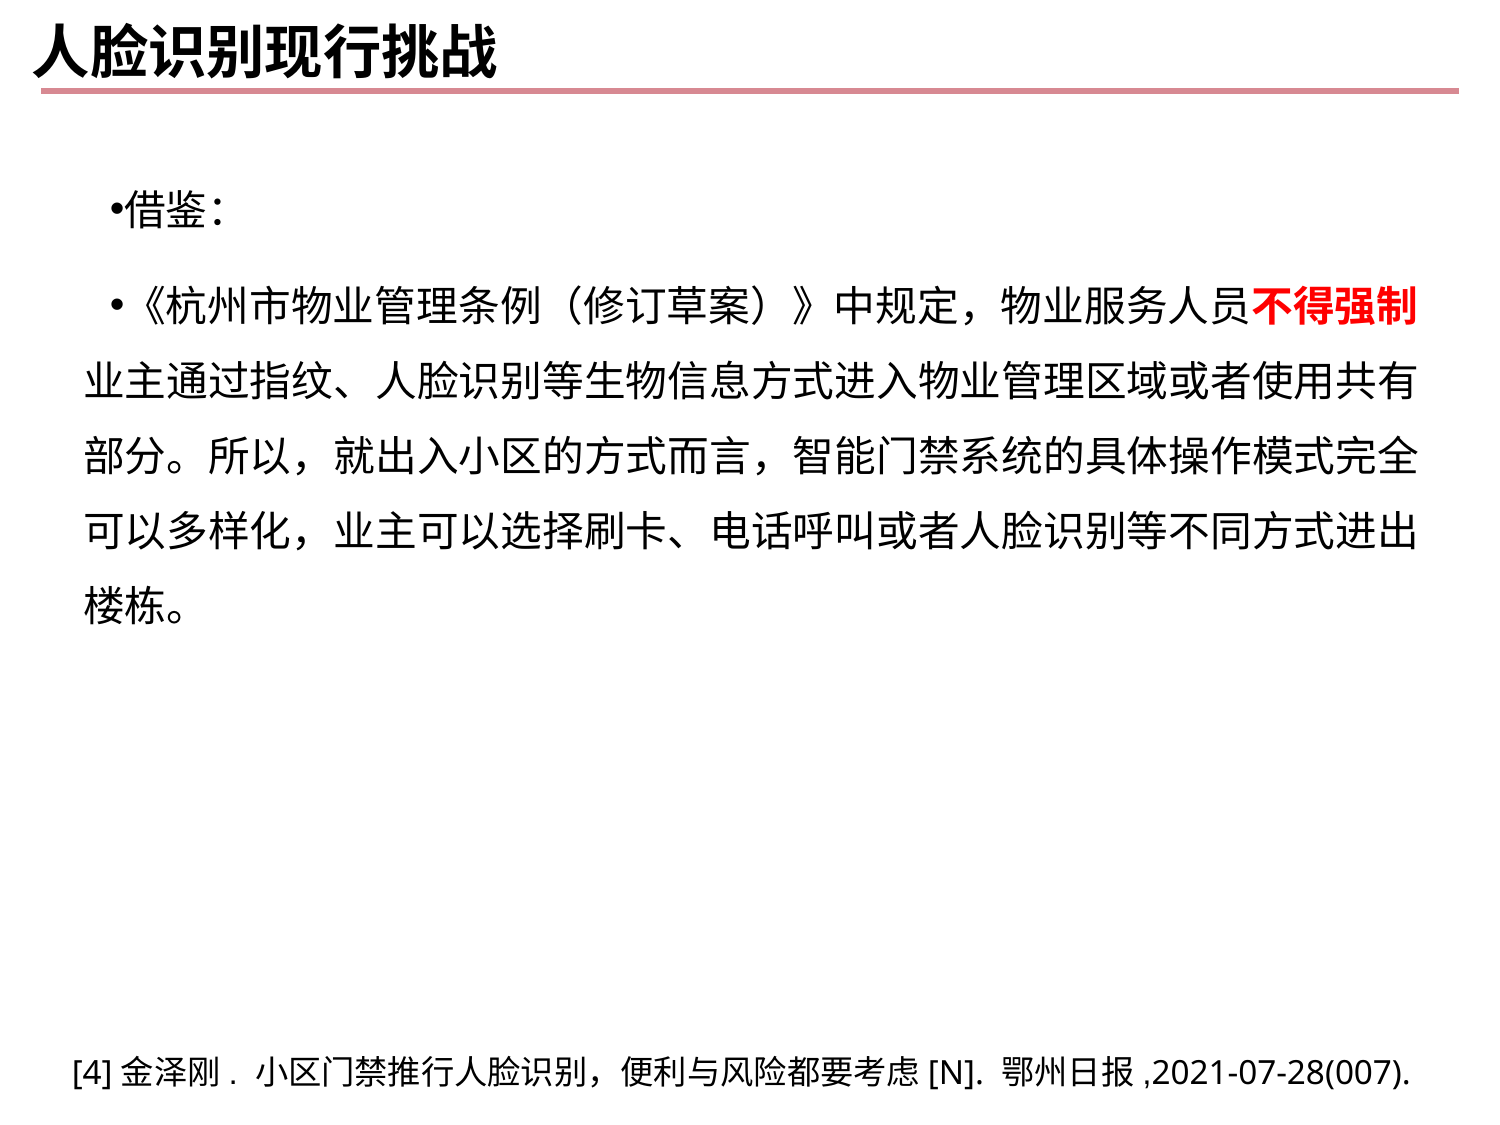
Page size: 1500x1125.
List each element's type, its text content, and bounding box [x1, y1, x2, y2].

list 借鉴： 《杭州市物业管理条例（修订草案）》中规定，物业服务人员不得强制业主通过指纹、人脸识别等生物信息方式进入物业管理区域或者使用共有部分。所以，就出入小区的方式而言，智能门禁系统的具体操作模式完全可以多样化，业主可以选择刷卡、电话呼叫或者人脸识别等不同方式进出楼栋。 [44, 150, 1457, 757]
title 人脸识别现行挑战 [16, 8, 1484, 100]
text_box [4]金泽刚. 小区门禁推行人脸识别，便利与风险都要考虑[N]. 鄂州日报,2021-07-28(007). [57, 1043, 1500, 1099]
